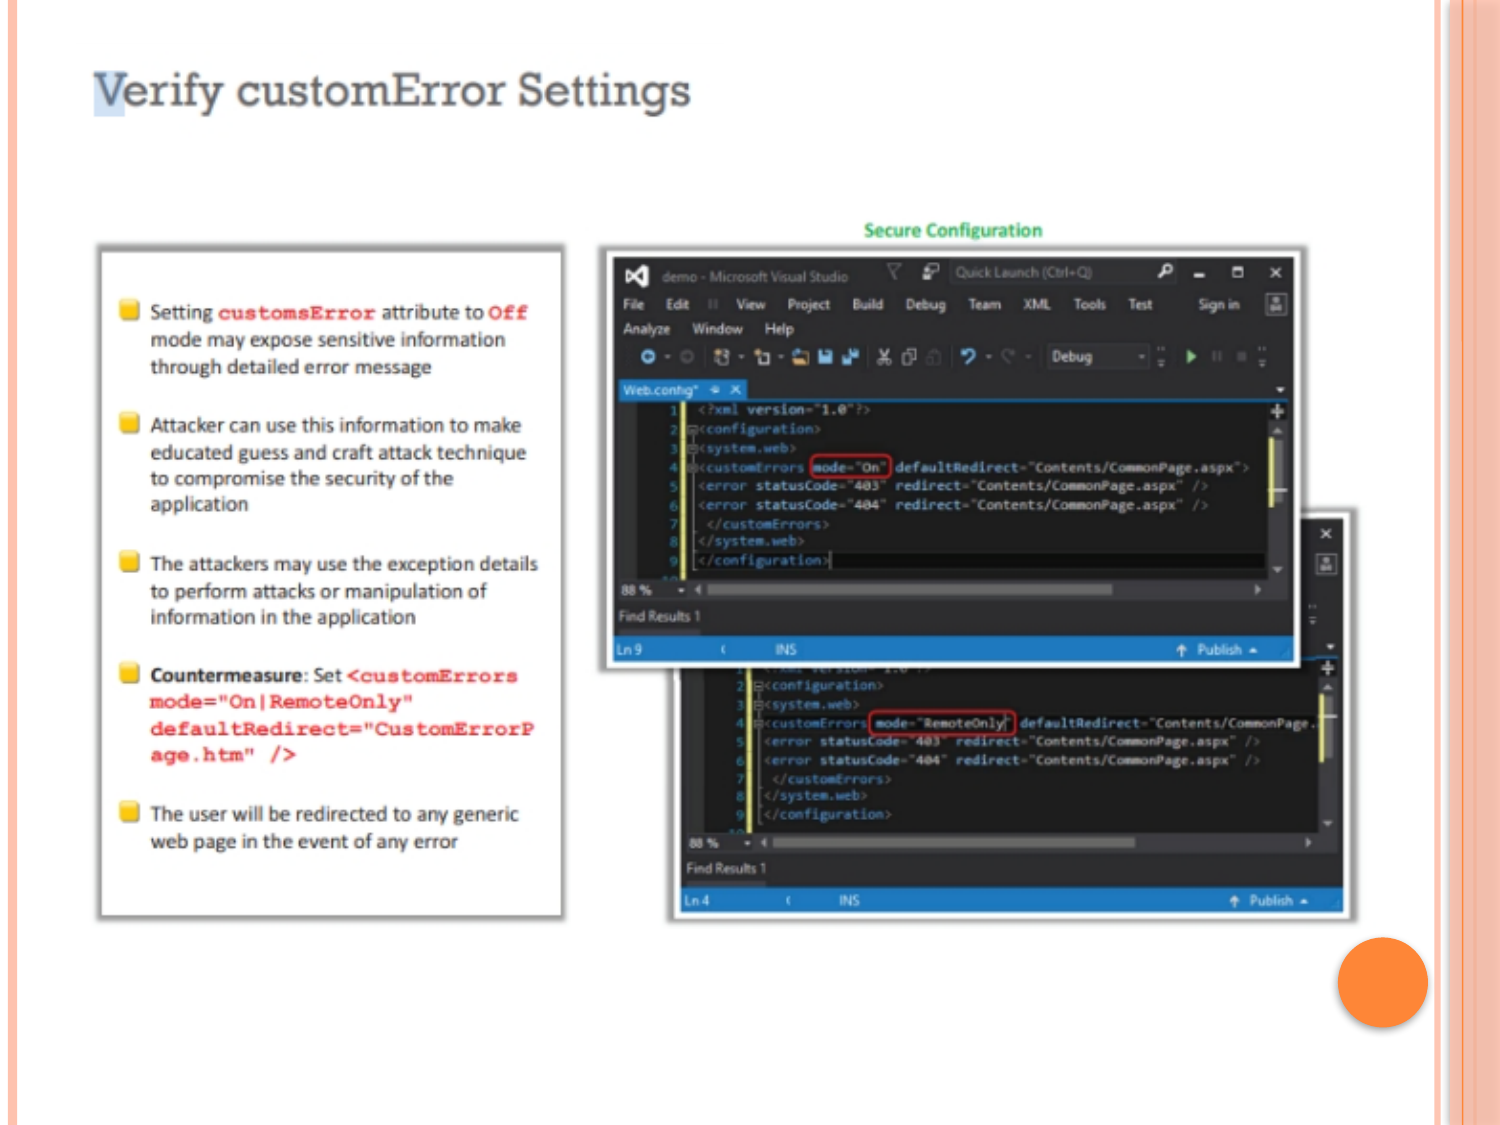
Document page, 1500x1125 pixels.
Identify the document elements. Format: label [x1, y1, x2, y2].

picture [76, 42, 725, 138]
picture [84, 216, 1377, 930]
